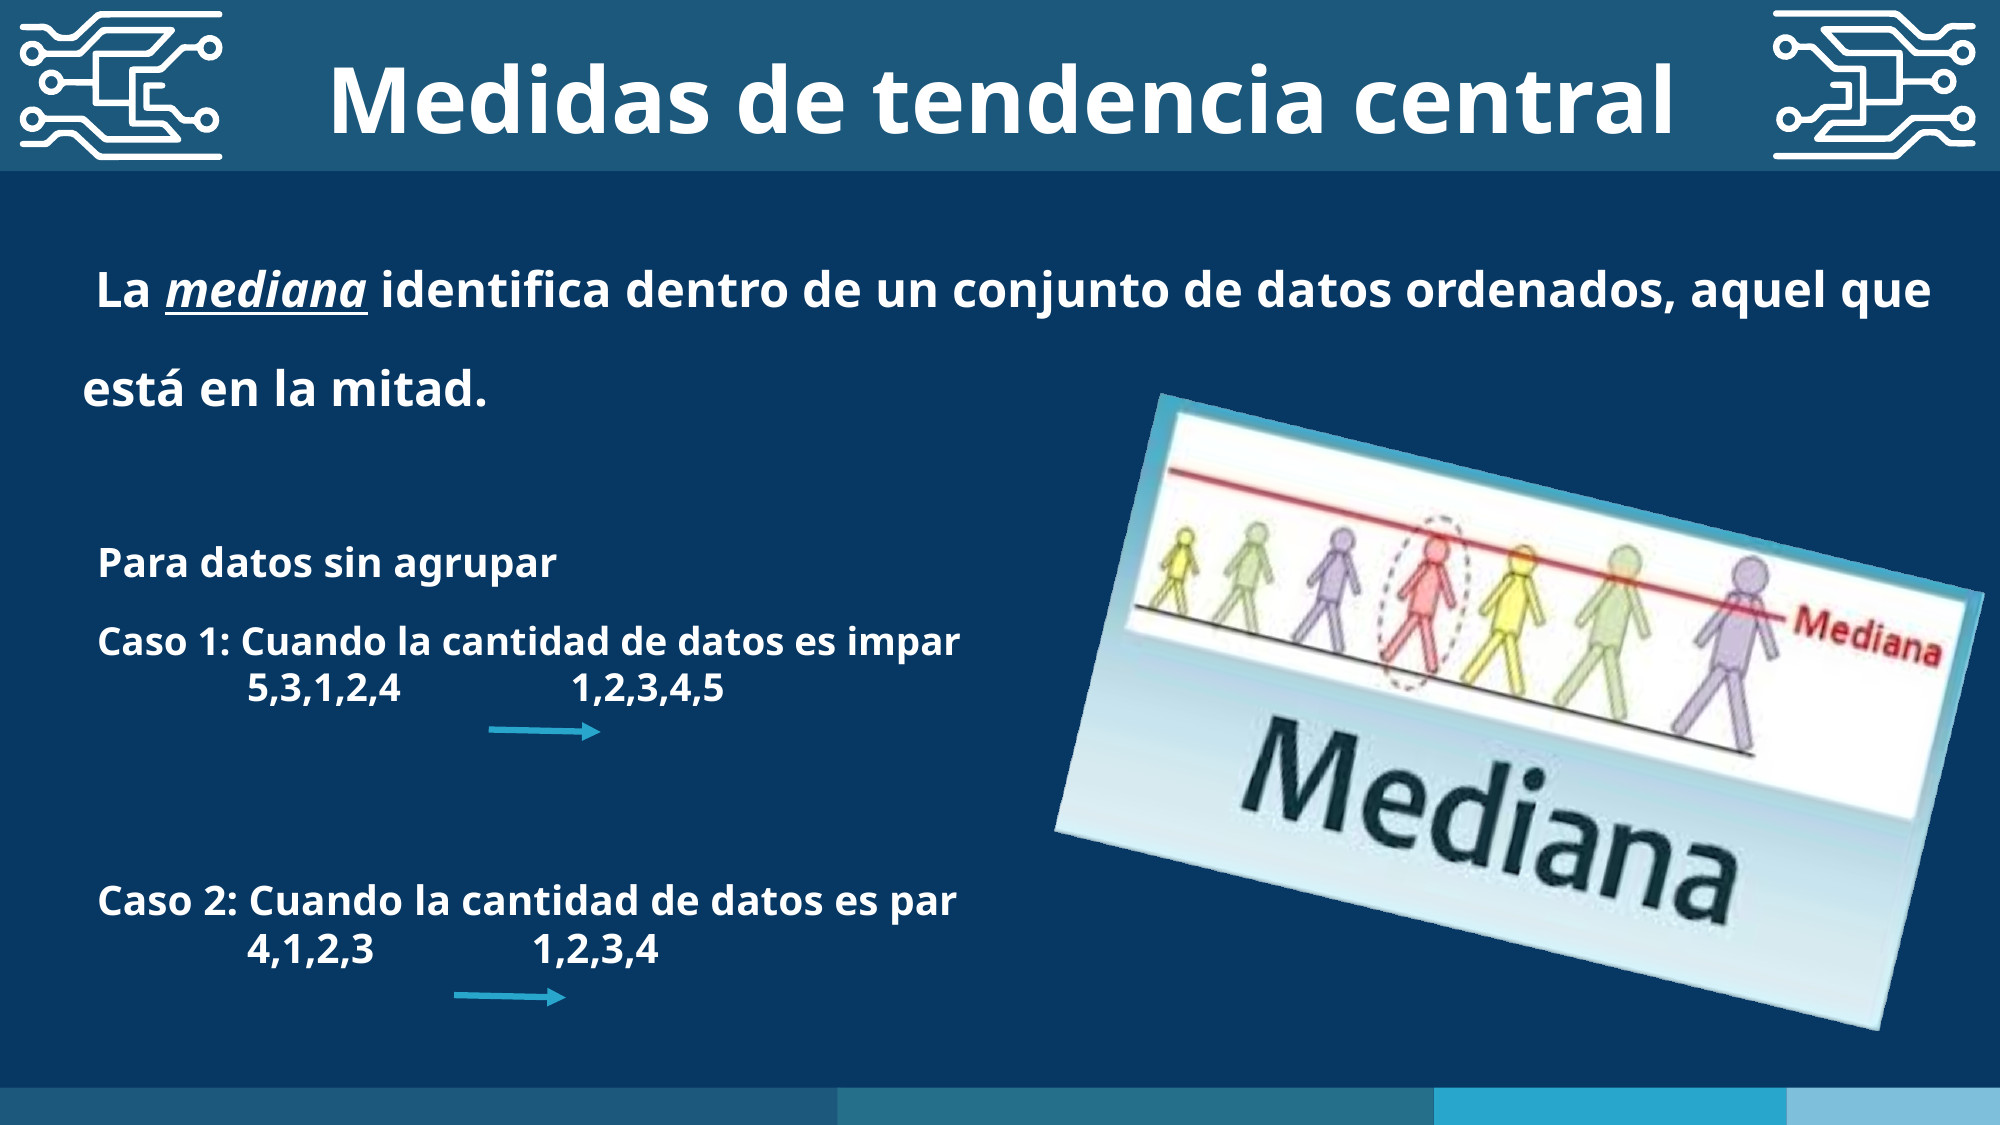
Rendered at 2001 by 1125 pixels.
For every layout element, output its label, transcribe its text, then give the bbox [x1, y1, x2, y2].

text_box Para datos sin agrupar [82, 521, 826, 601]
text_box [453, 994, 567, 998]
list Medidas de tendencia central [53, 44, 1952, 164]
text_box Caso 1: Cuando la cantidad de datos es impar 5,3,1,2,4 1,2,3,4,5 [82, 601, 991, 725]
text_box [488, 729, 602, 733]
text_box Caso 2: Cuando la cantidad de datos es par 4,1,2,3 1,2,3,4 [82, 859, 991, 987]
picture [1055, 395, 1984, 1030]
text_box La mediana identifica dentro de un conjunto de datos ordenados, aquel que está en la mitad. [67, 204, 1952, 431]
